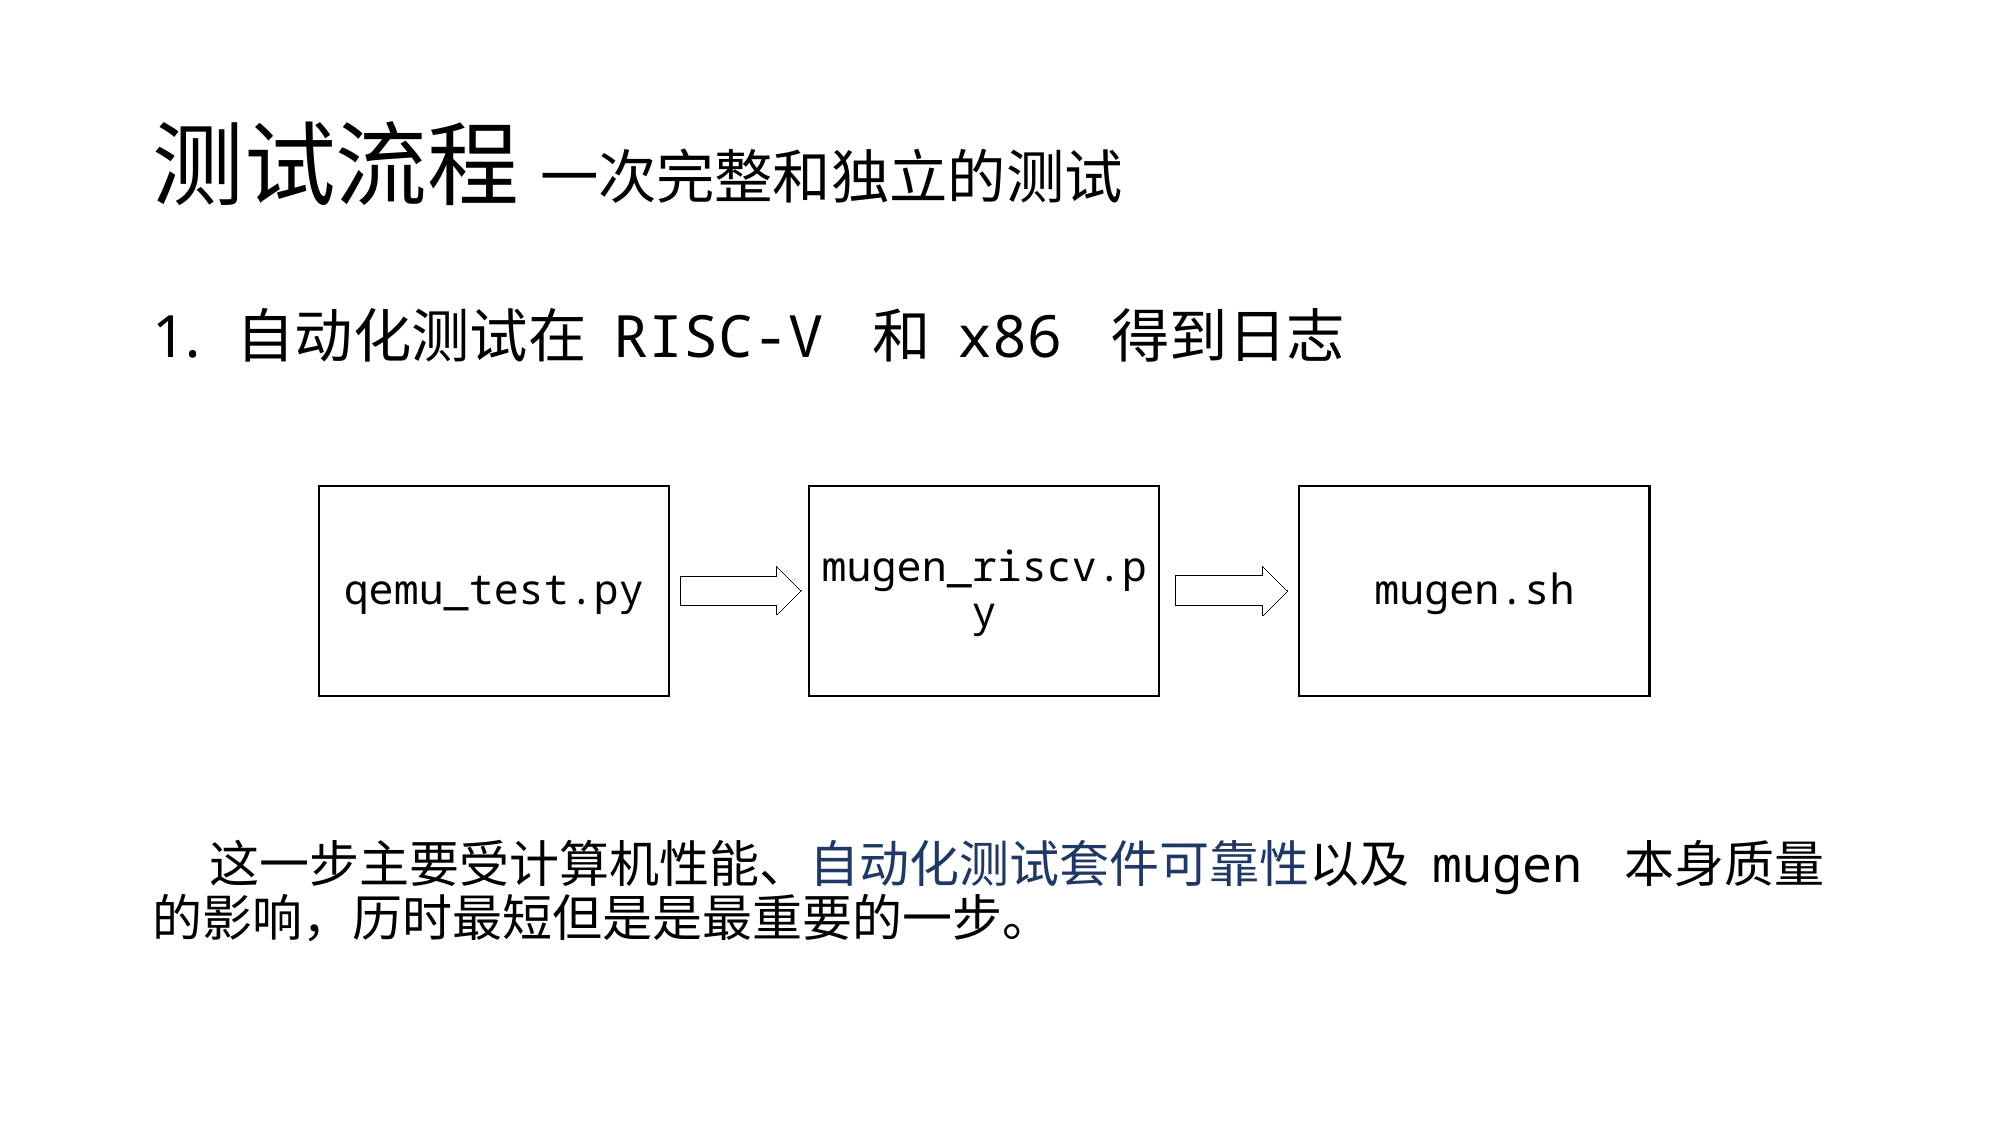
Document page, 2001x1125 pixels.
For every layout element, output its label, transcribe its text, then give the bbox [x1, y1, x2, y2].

title 测试流程 一次完整和独立的测试 [137, 59, 1863, 278]
list 自动化测试在 RISC-V 和 x86 得到日志 这一步主要受计算机性能、自动化测试套件可靠性以及 mugen 本身质量的影响，历时最短但是是最重要的一步。 [137, 299, 317, 1014]
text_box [317, 146, 1651, 1036]
list 自动化测试在 RISC-V 和 x86 得到日志 这一步主要受计算机性能、自动化测试套件可靠性以及 mugen 本身质量的影响，历时最短但是是最重要的一步。 [1651, 299, 1863, 1014]
